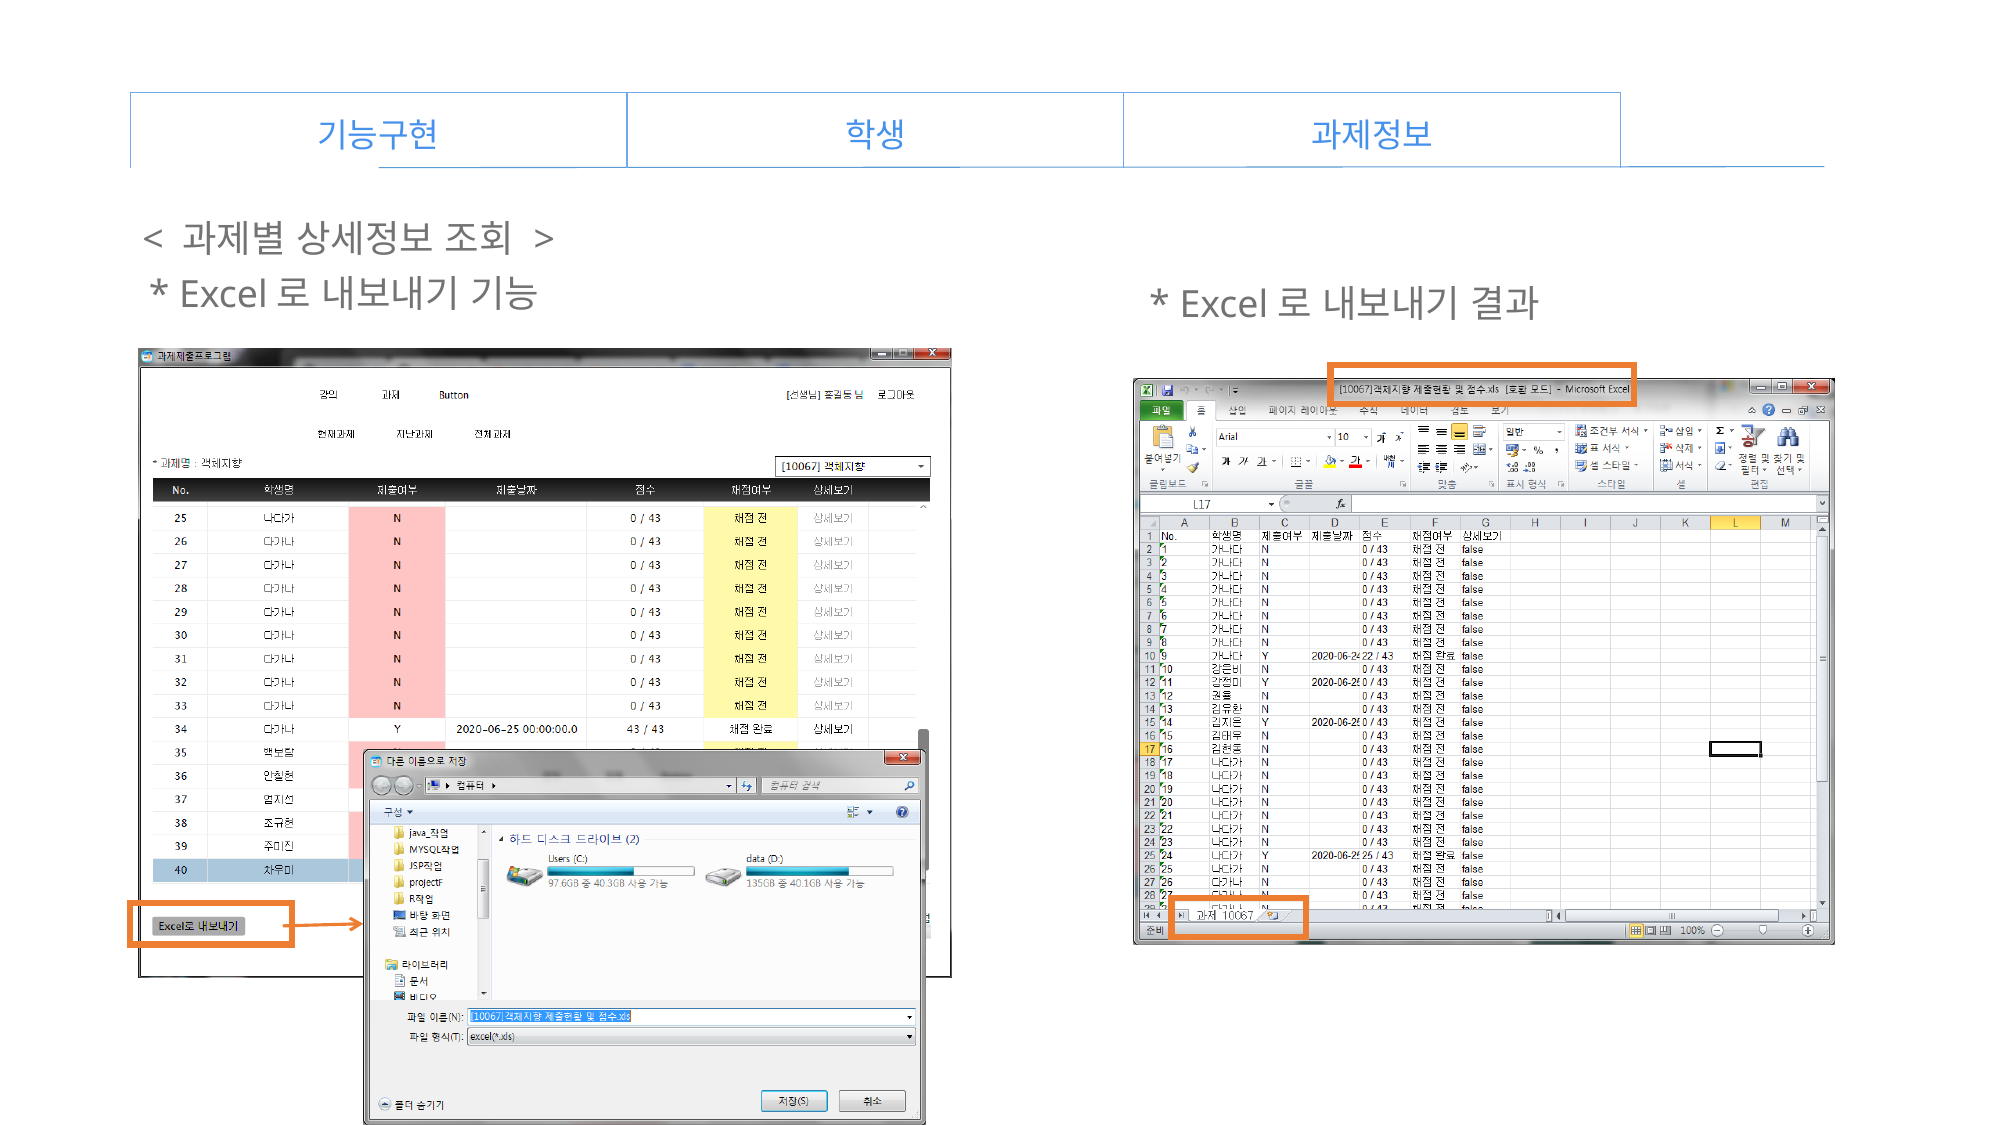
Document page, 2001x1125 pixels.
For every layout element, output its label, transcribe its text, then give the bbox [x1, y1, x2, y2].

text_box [1123, 92, 1621, 168]
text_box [626, 92, 1123, 168]
text_box < 과제별 상세정보 조회 > [127, 207, 570, 268]
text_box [1133, 365, 1835, 945]
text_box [130, 92, 626, 168]
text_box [130, 348, 952, 1125]
text_box * Excel로 내보내기 결과 [1134, 272, 1555, 333]
text_box * Excel로 내보내기 기능 [133, 262, 555, 323]
